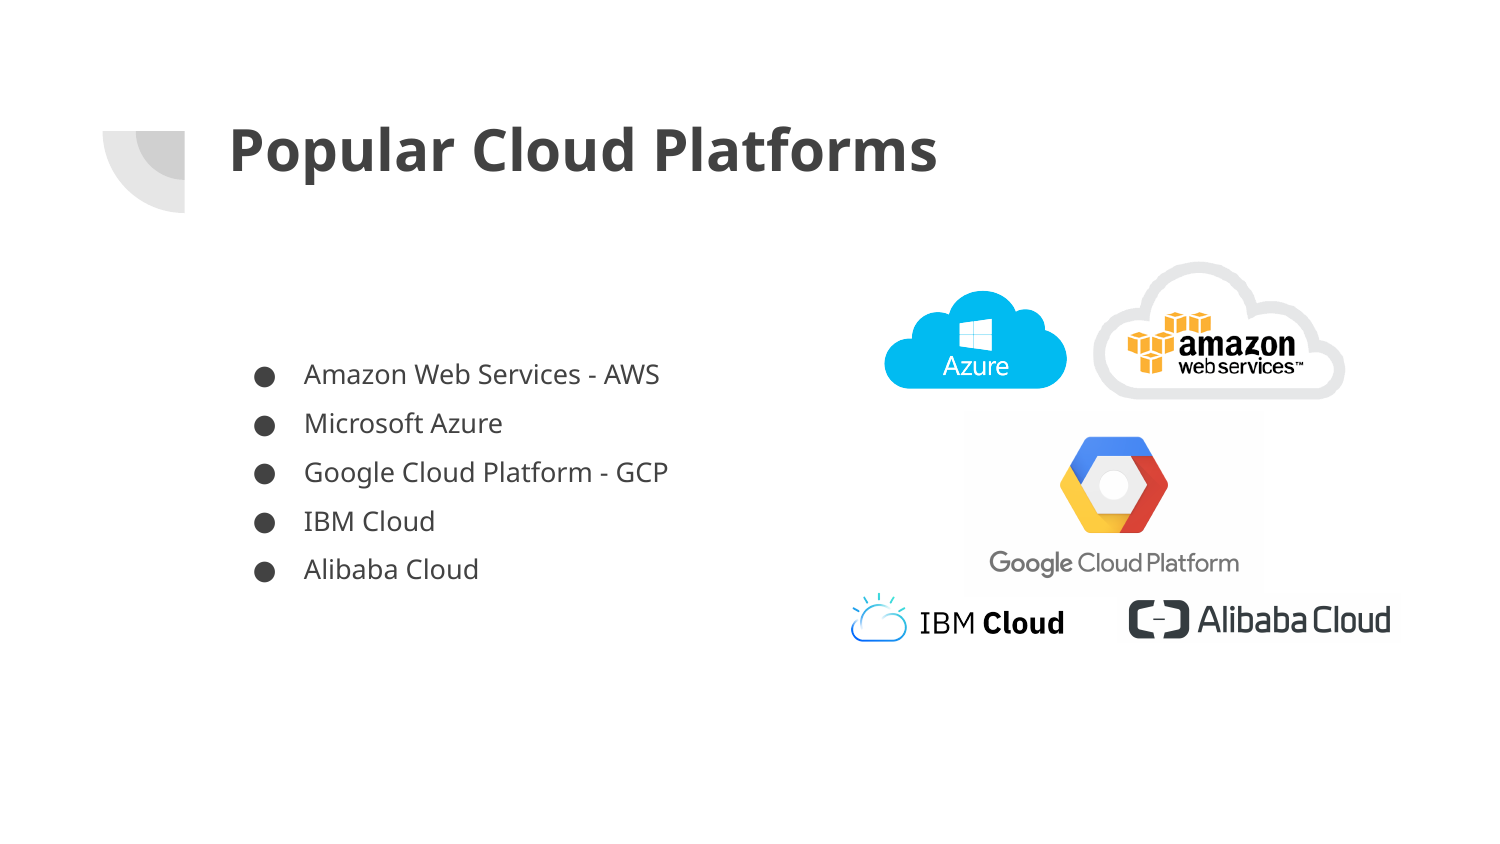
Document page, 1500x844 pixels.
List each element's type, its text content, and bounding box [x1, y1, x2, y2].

picture [845, 411, 1401, 676]
list Amazon Web Services - AWS Microsoft Azure Google Cloud Platform - GCP IBM Cloud Alibaba Cloud [213, 326, 788, 744]
picture [1084, 256, 1352, 407]
title Popular Cloud Platforms [213, 98, 1368, 263]
picture [883, 288, 1068, 395]
